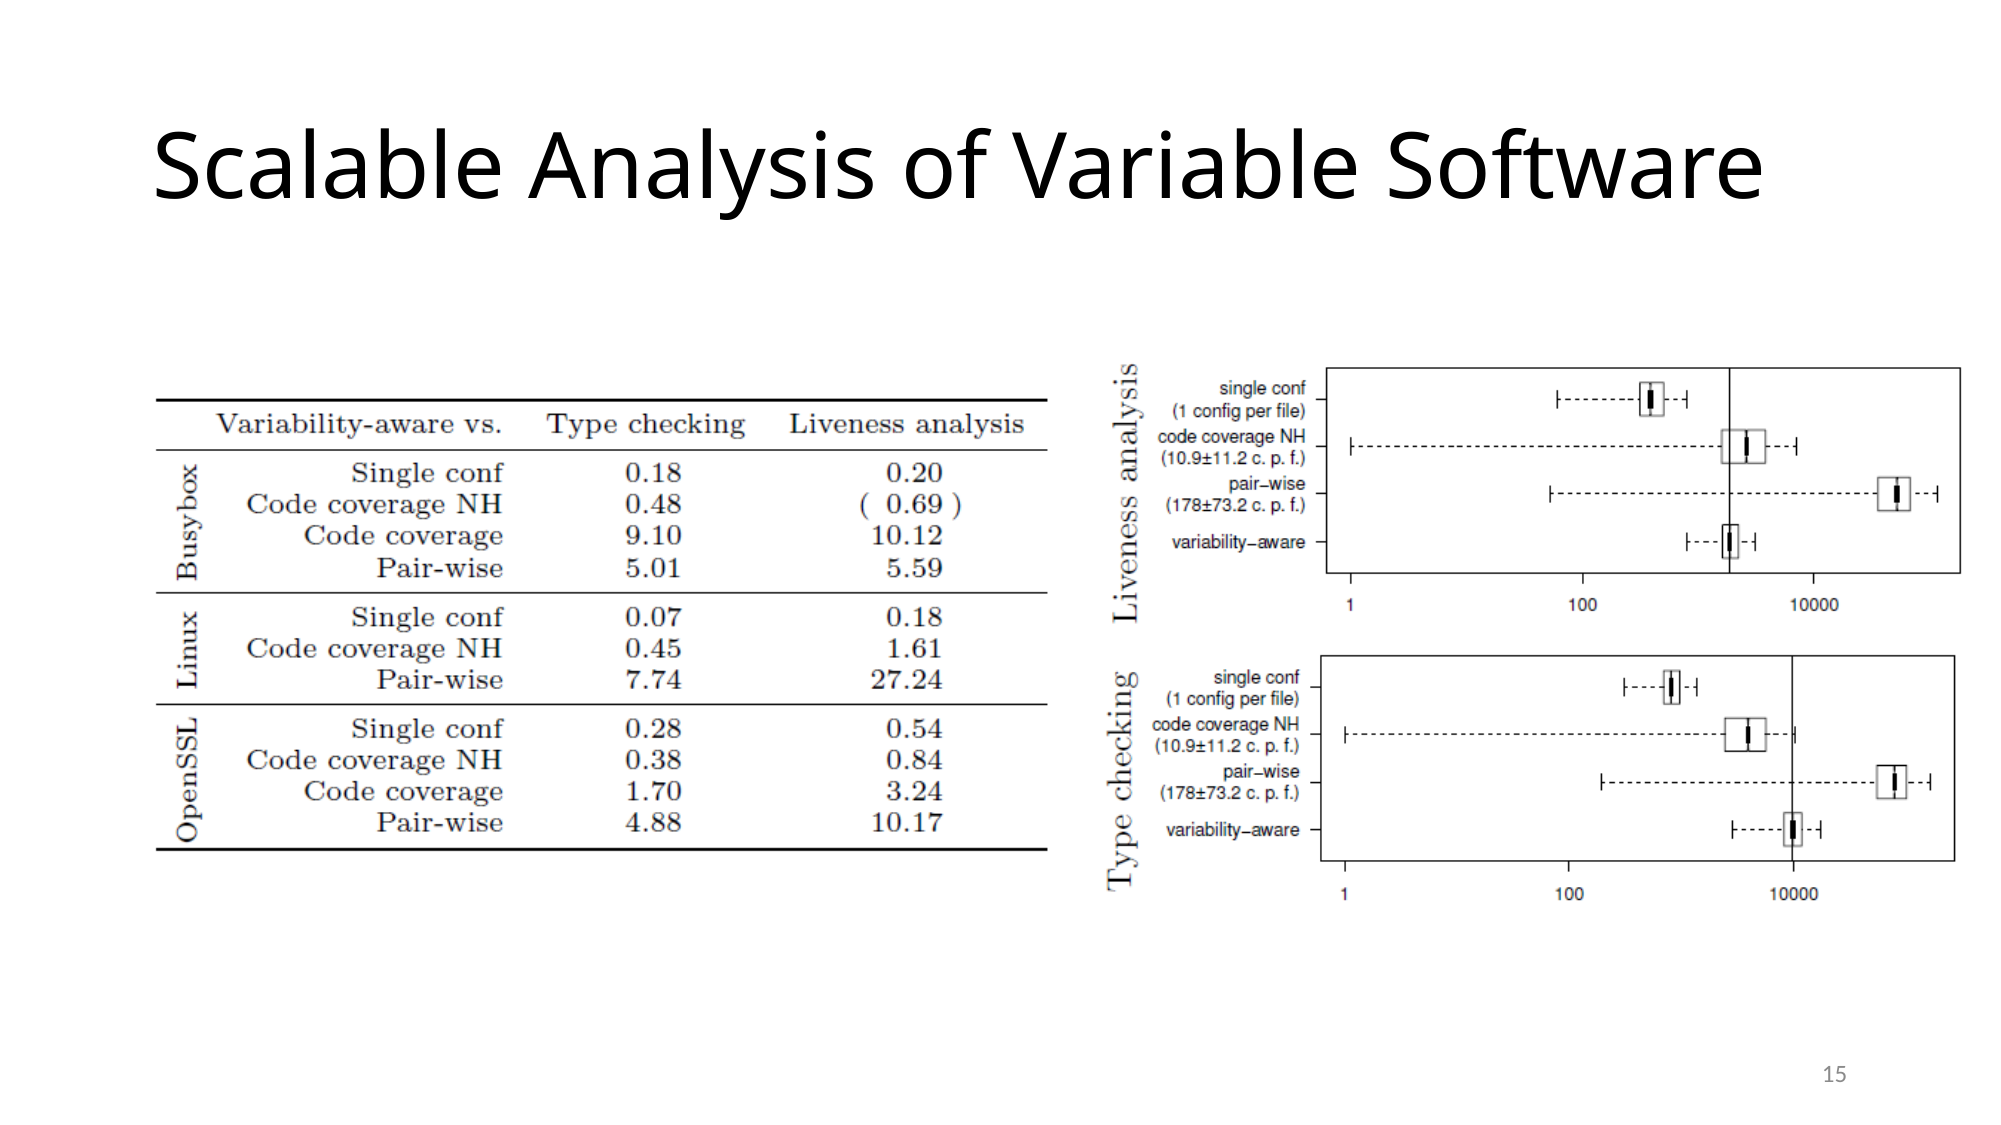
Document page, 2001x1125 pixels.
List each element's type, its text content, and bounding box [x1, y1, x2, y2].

picture [137, 393, 1067, 869]
title Scalable Analysis of Variable Software [137, 59, 1863, 278]
picture [1094, 349, 1974, 916]
slide_number 15 [1412, 1042, 1863, 1103]
